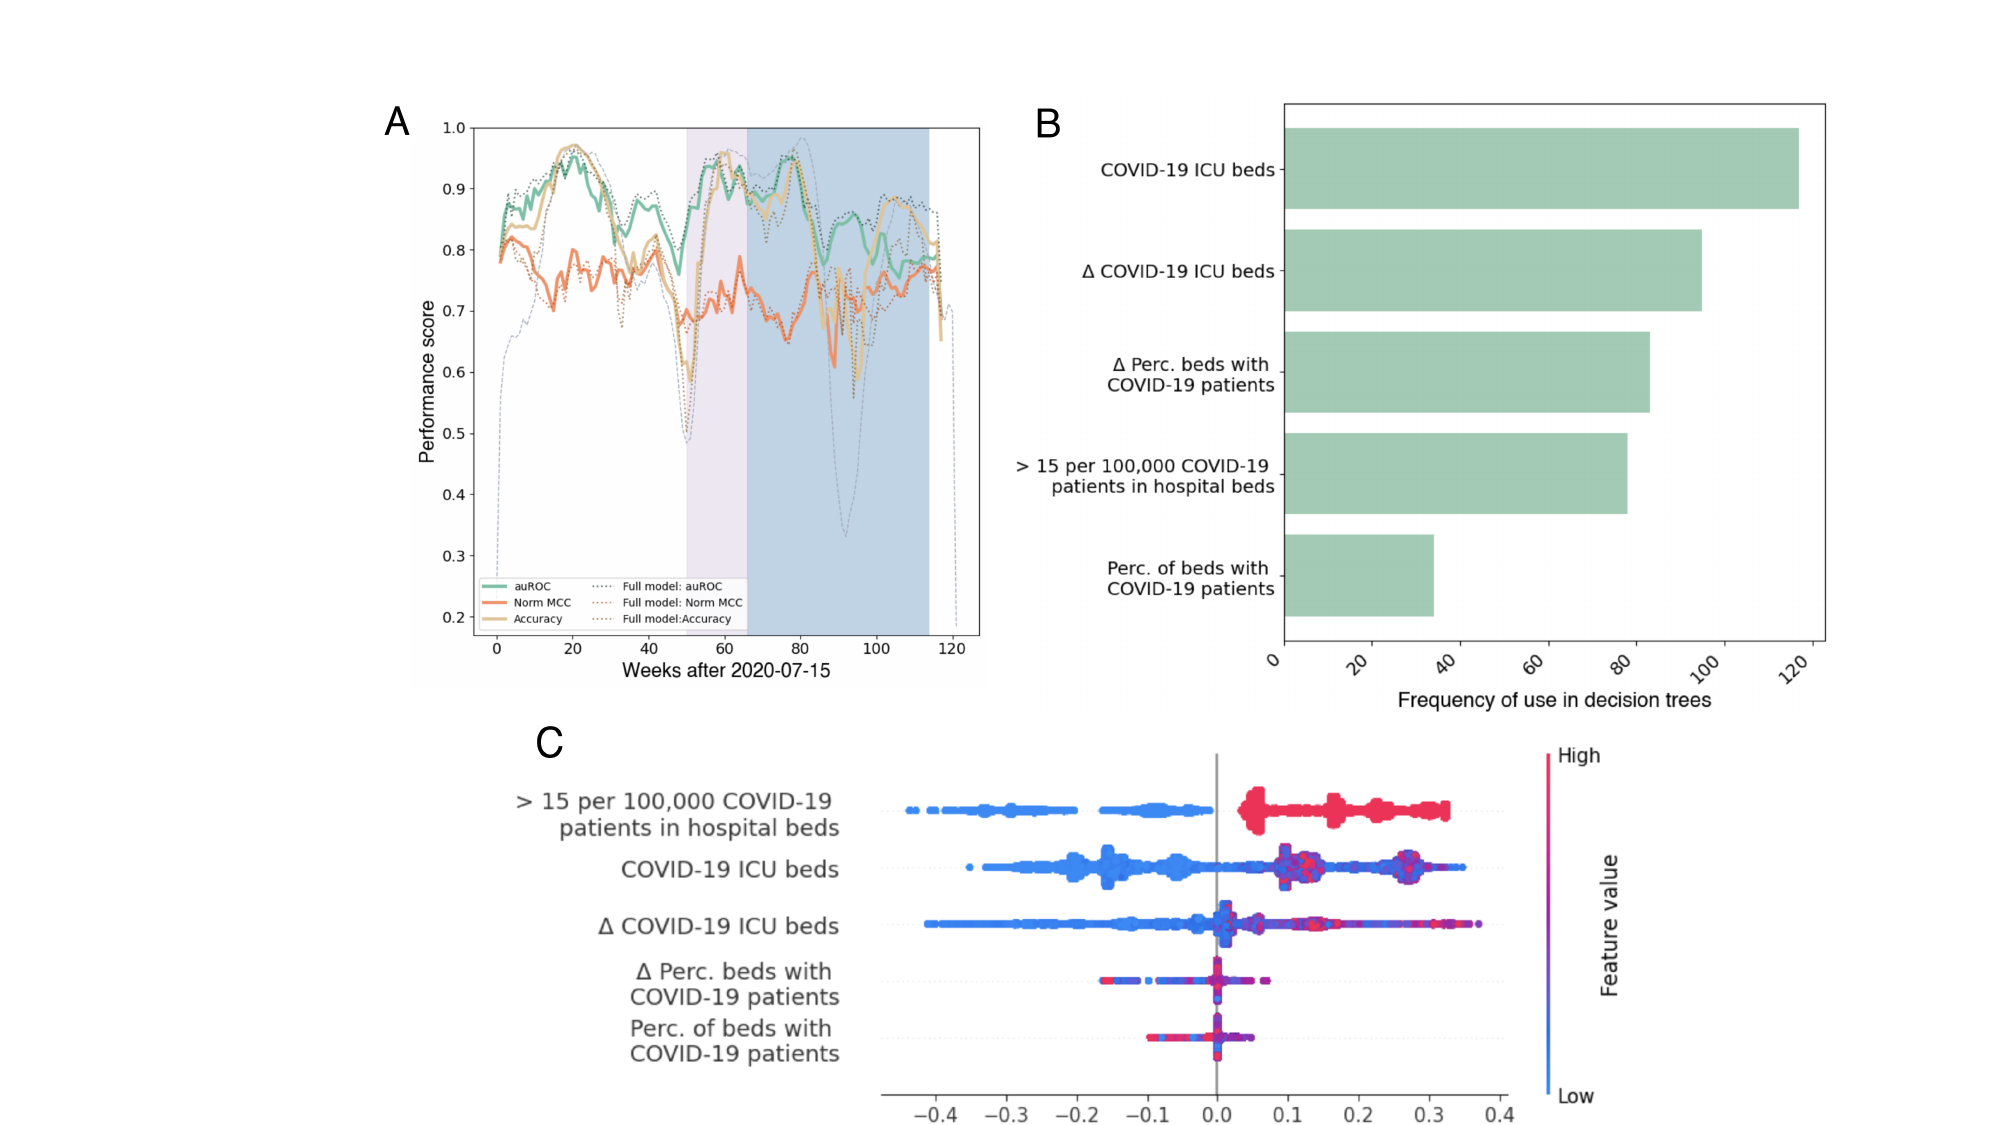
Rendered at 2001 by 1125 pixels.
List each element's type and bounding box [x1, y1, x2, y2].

text_box [378, 96, 1833, 1125]
